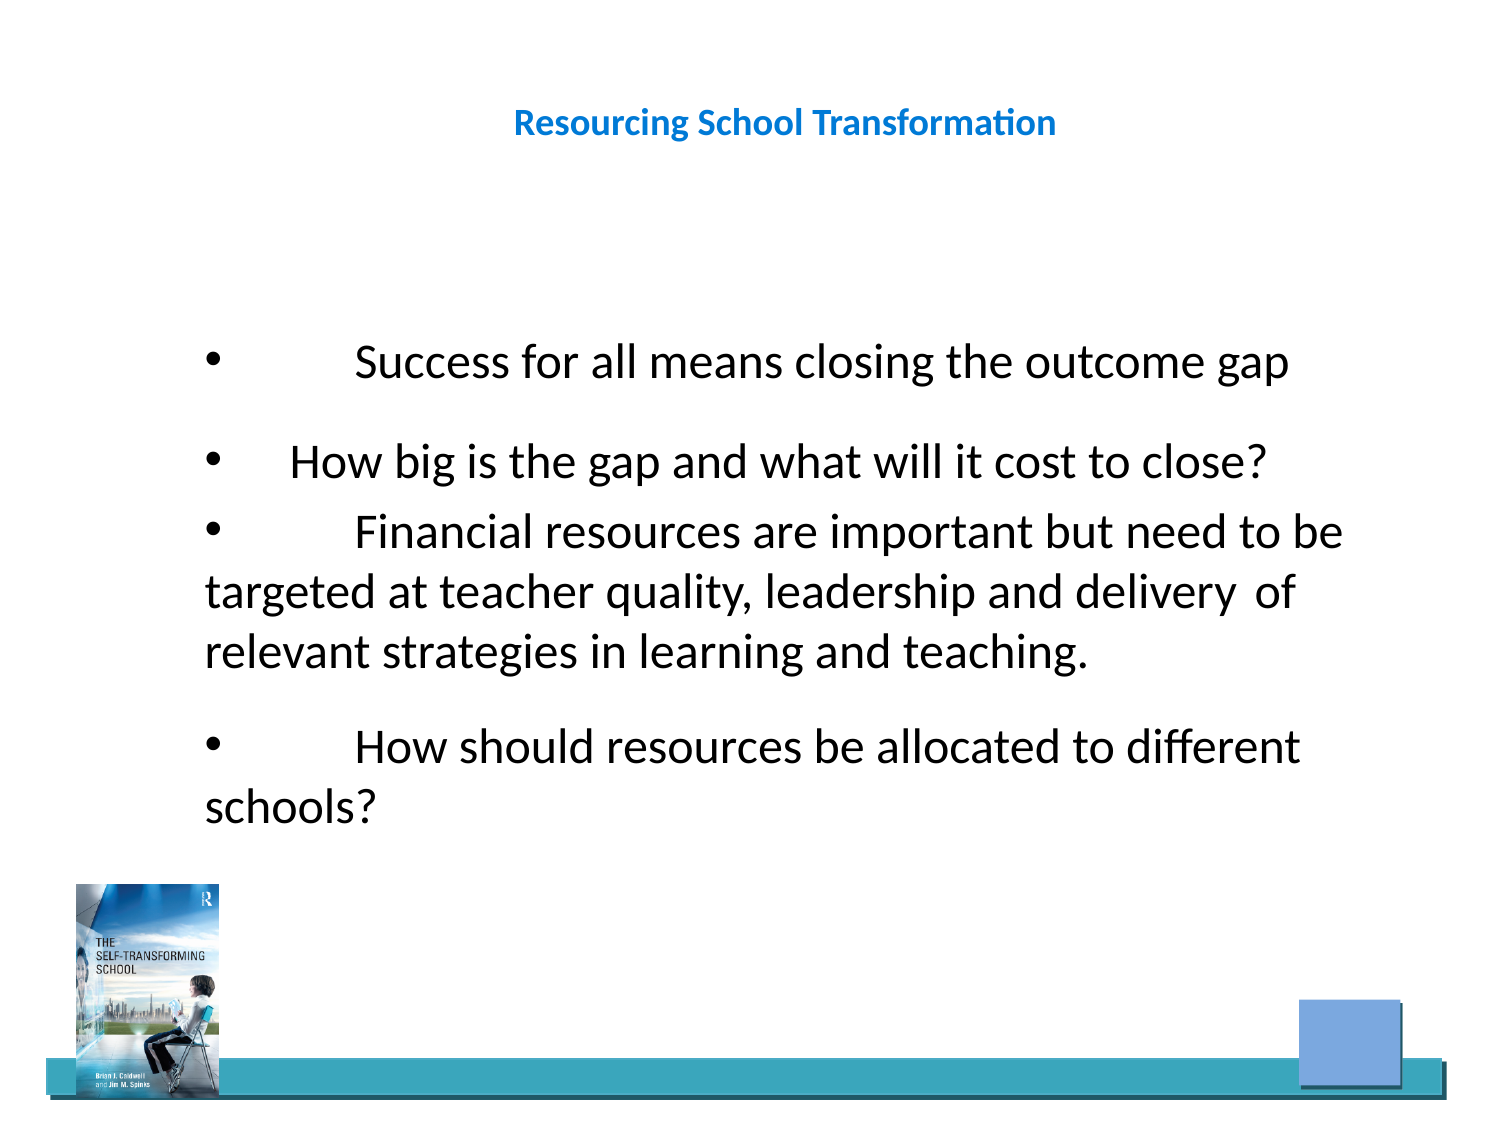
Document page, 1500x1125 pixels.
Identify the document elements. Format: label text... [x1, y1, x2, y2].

picture [76, 884, 219, 1098]
title Resourcing School Transformation [123, 42, 1447, 197]
list Success for all means closing the outcome gap How big is the gap and what will it cost to close? Financial resources are important but need to be targeted at teacher quality, leadership and delivery of relevant strategies in learning and teaching. How should resources be allocated to different schools? [123, 290, 1447, 1047]
